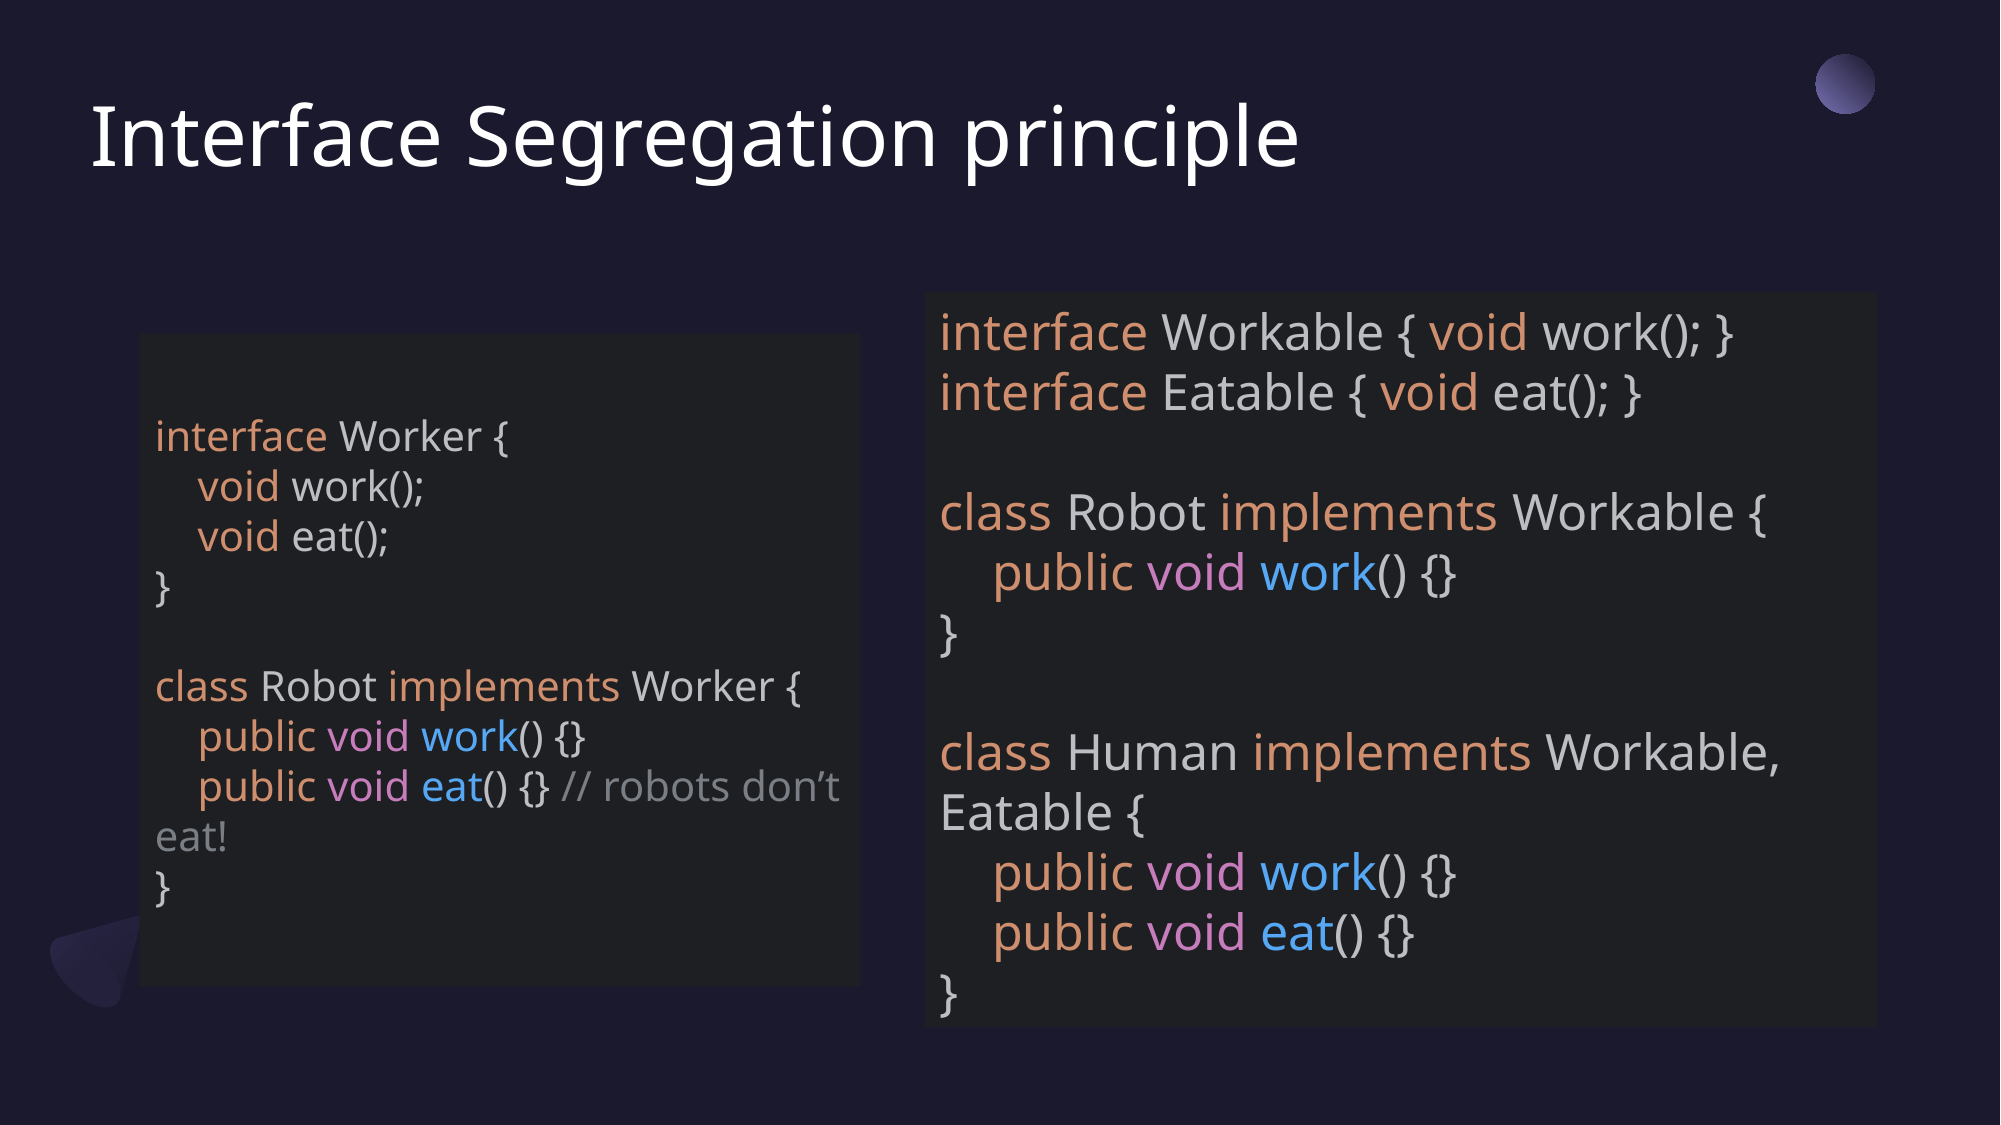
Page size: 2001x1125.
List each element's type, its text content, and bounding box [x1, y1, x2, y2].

list interface Workable { void work(); } interface Eatable { void eat(); } class Robot implements Workable { public void work() {} } class Human implements Workable, Eatable { public void work() {} public void eat() {} } [925, 292, 1878, 1028]
list interface Worker { void work(); void eat(); } class Robot implements Worker { public void work() {} public void eat() {} // robots don’t eat! } [139, 333, 861, 987]
title Interface Segregation principle [90, 83, 1910, 302]
